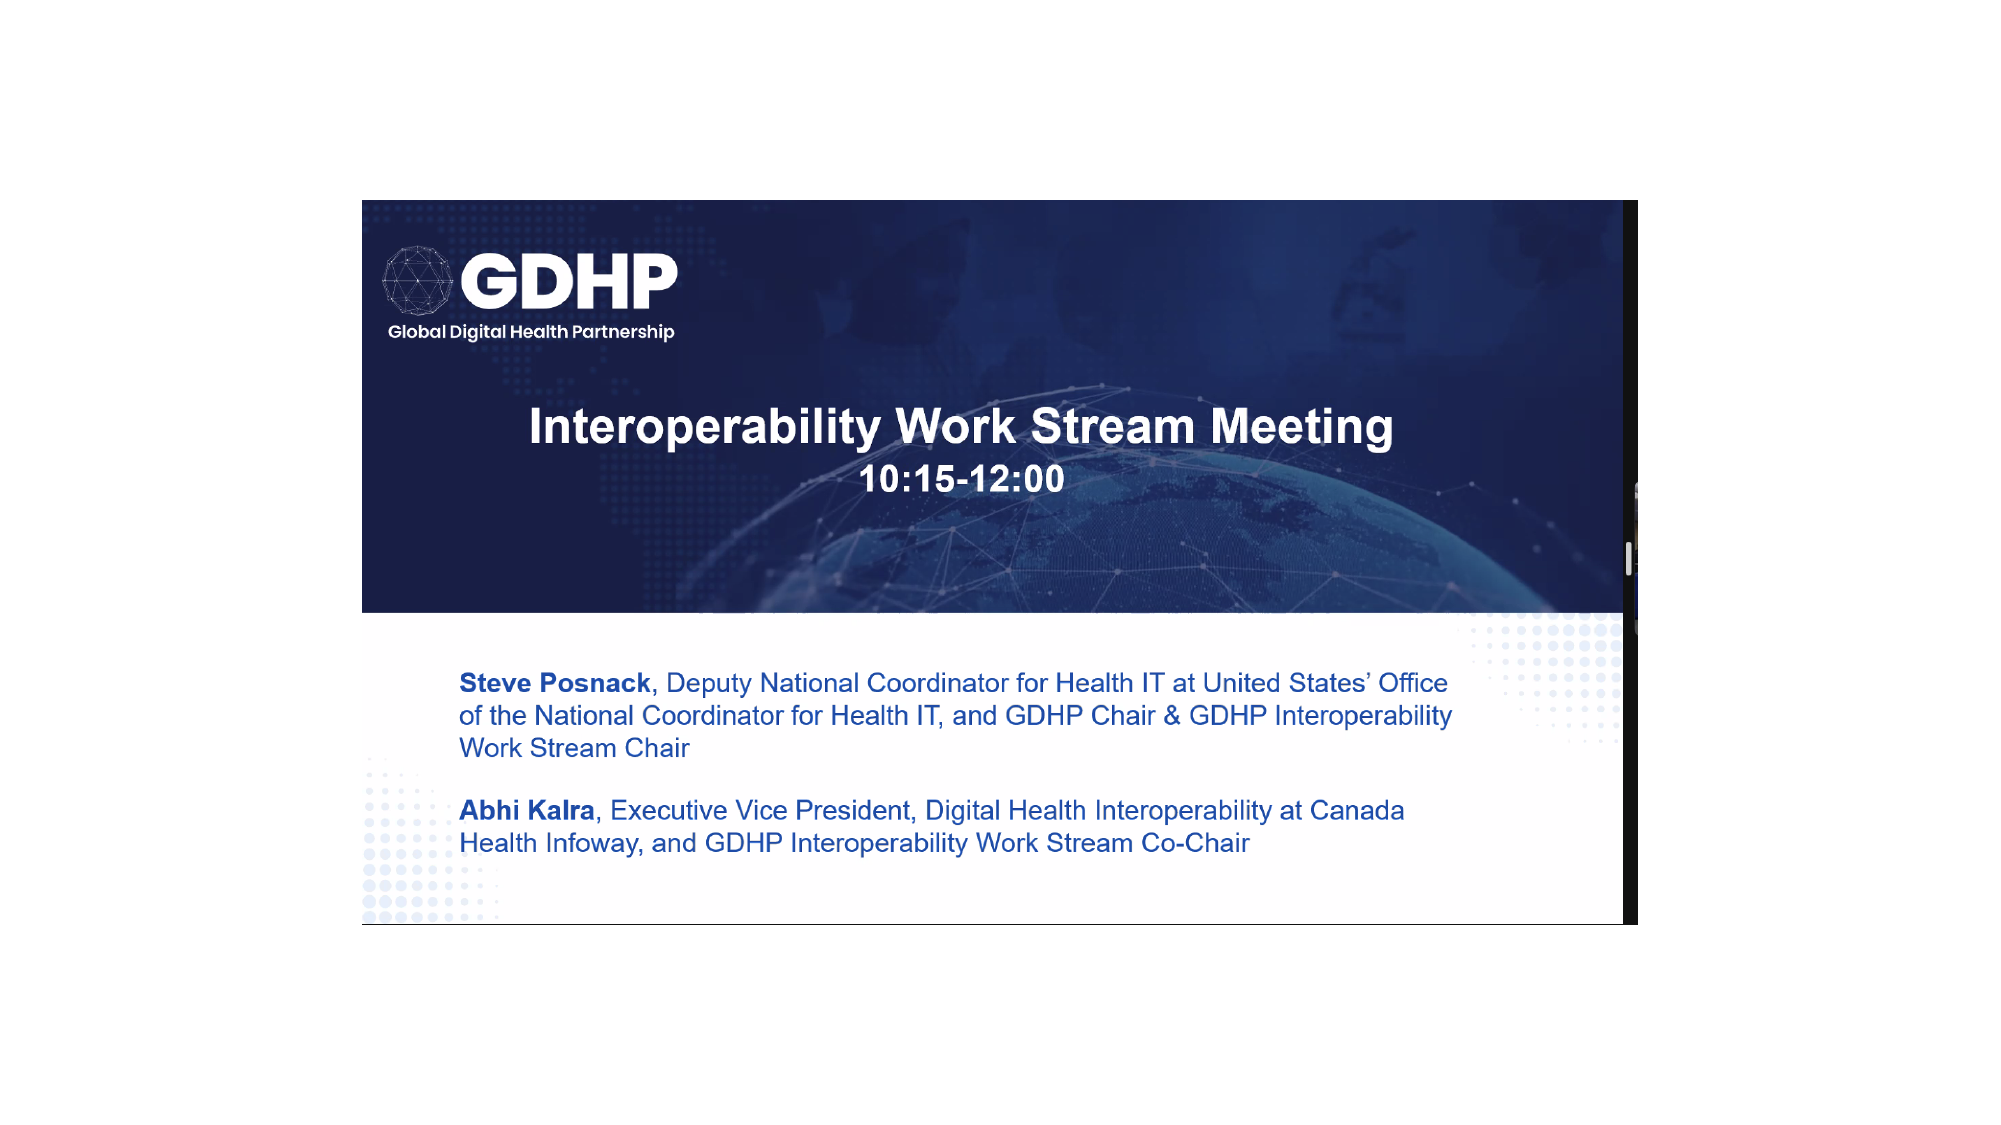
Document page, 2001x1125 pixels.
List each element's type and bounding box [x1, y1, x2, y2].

picture [361, 199, 1638, 926]
